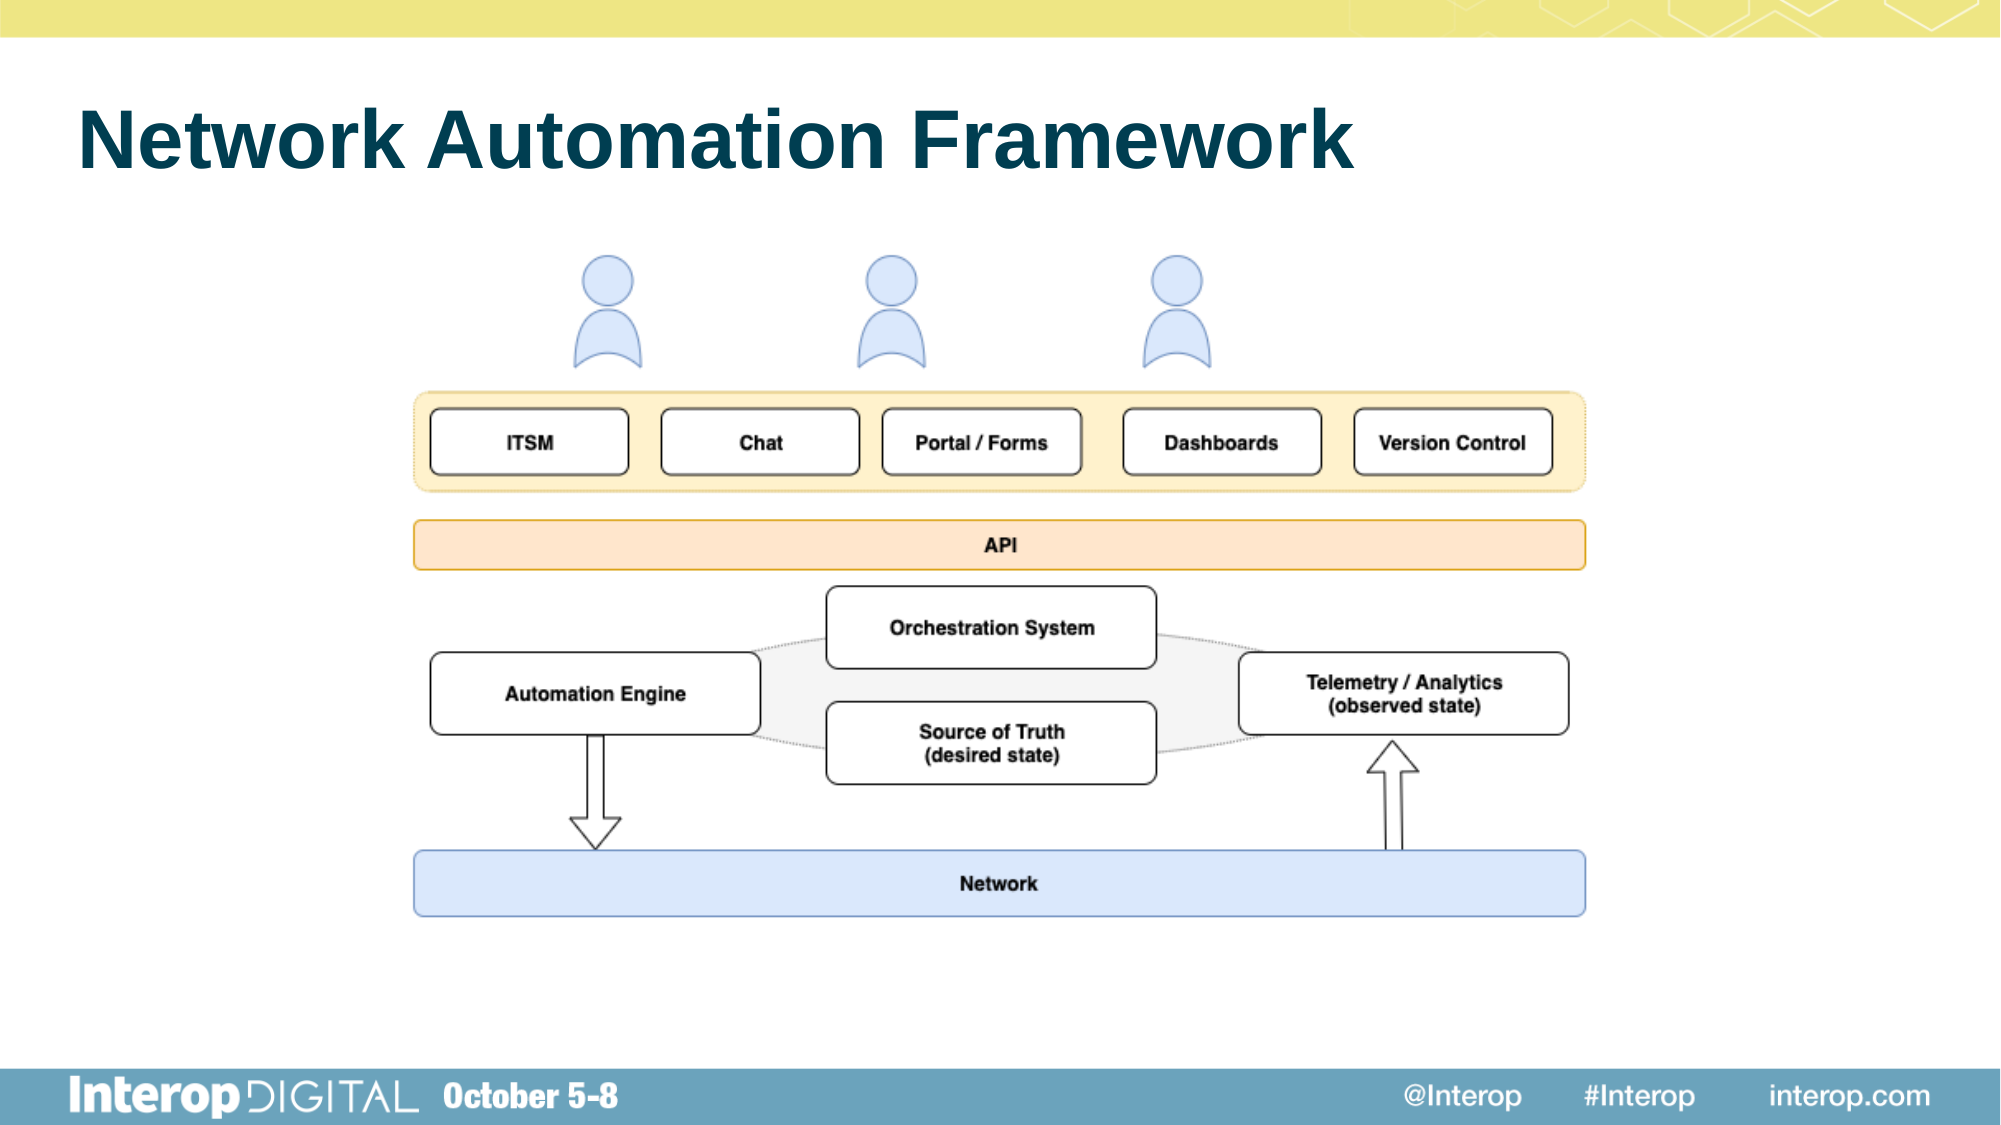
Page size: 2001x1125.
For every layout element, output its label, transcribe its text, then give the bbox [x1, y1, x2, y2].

title Network Automation Framework [63, 36, 1933, 246]
picture [0, 0, 2001, 1125]
